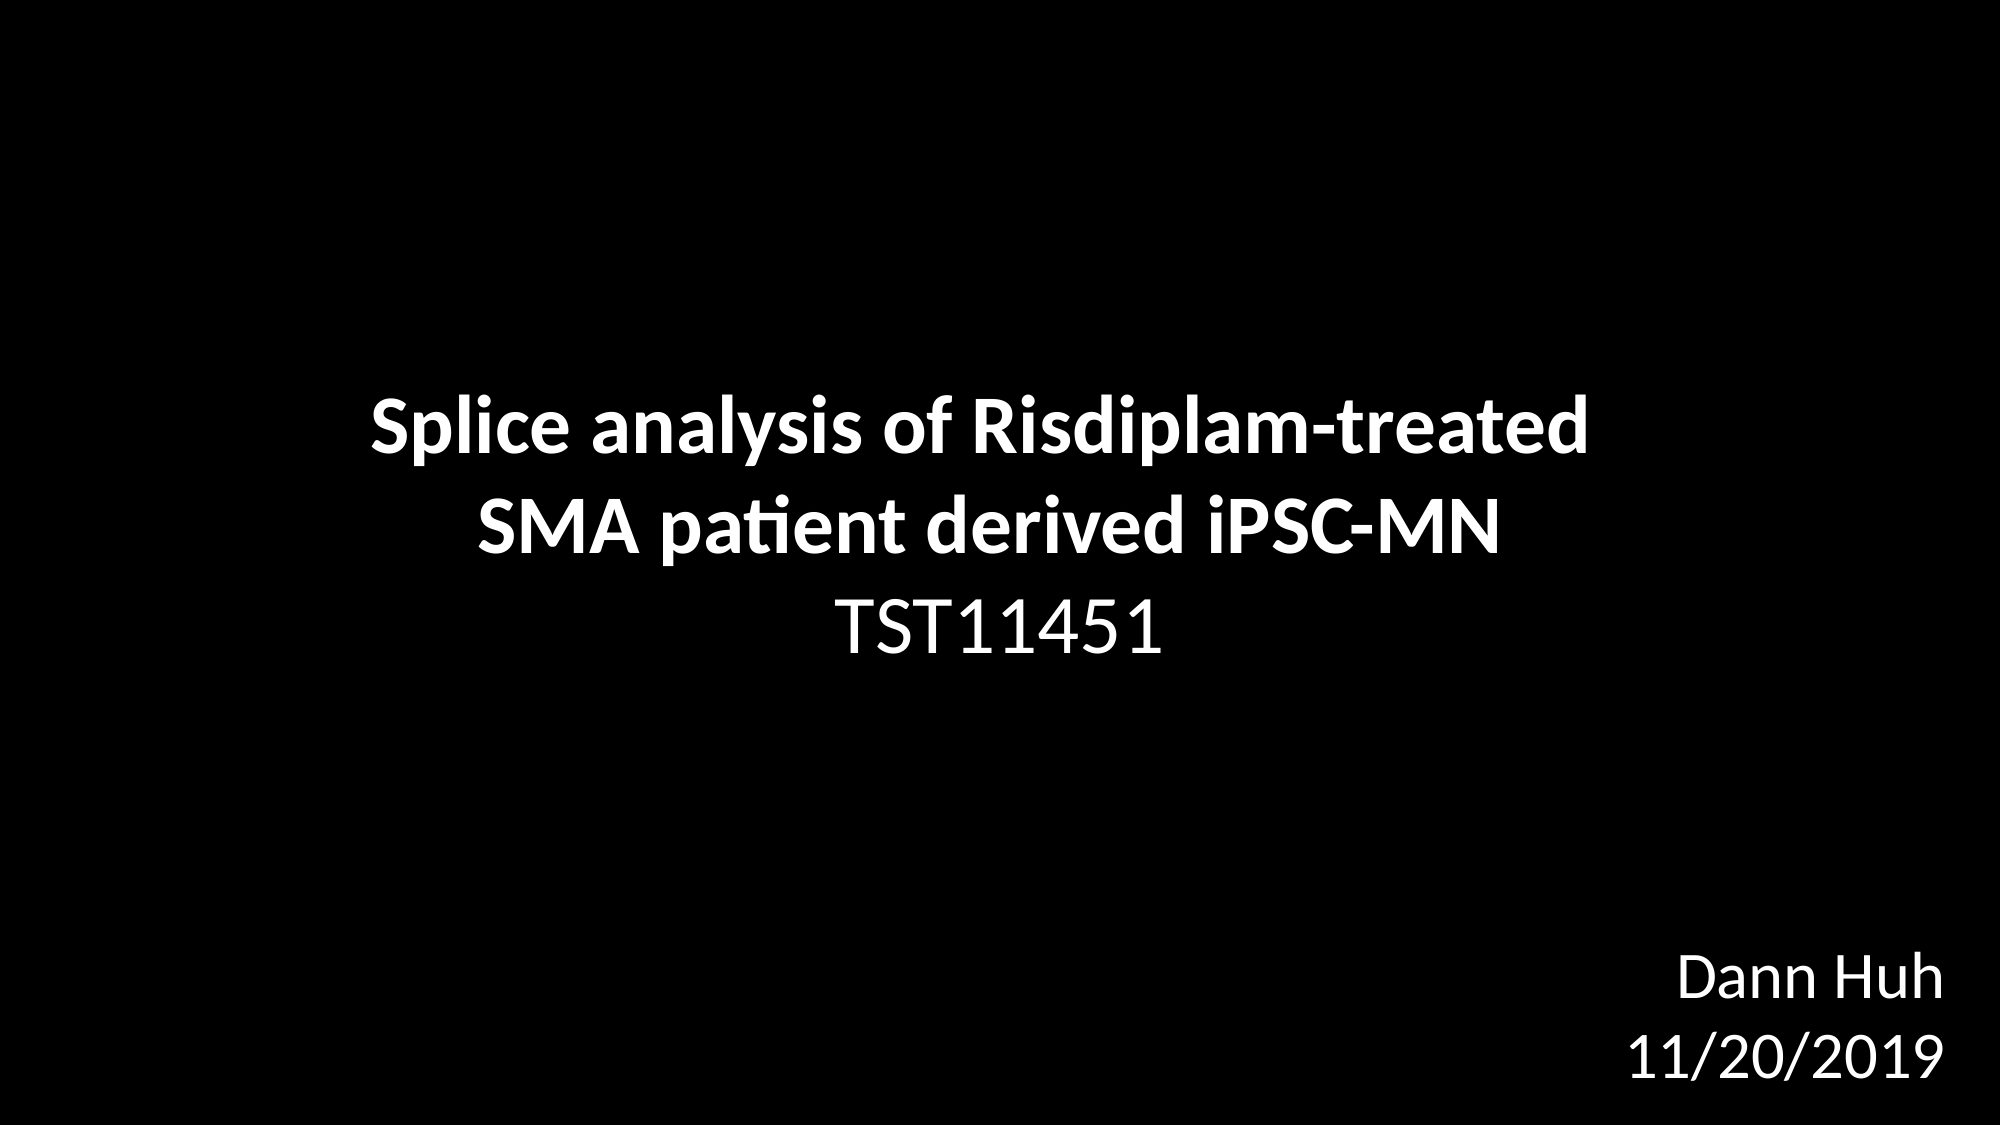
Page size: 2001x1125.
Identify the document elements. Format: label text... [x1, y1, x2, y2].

text_box Splice analysis of Risdiplam-treated SMA patient derived iPSC-MN TST11451 [93, 362, 1907, 678]
text_box Dann Huh 11/20/2019 [1519, 924, 1961, 1100]
